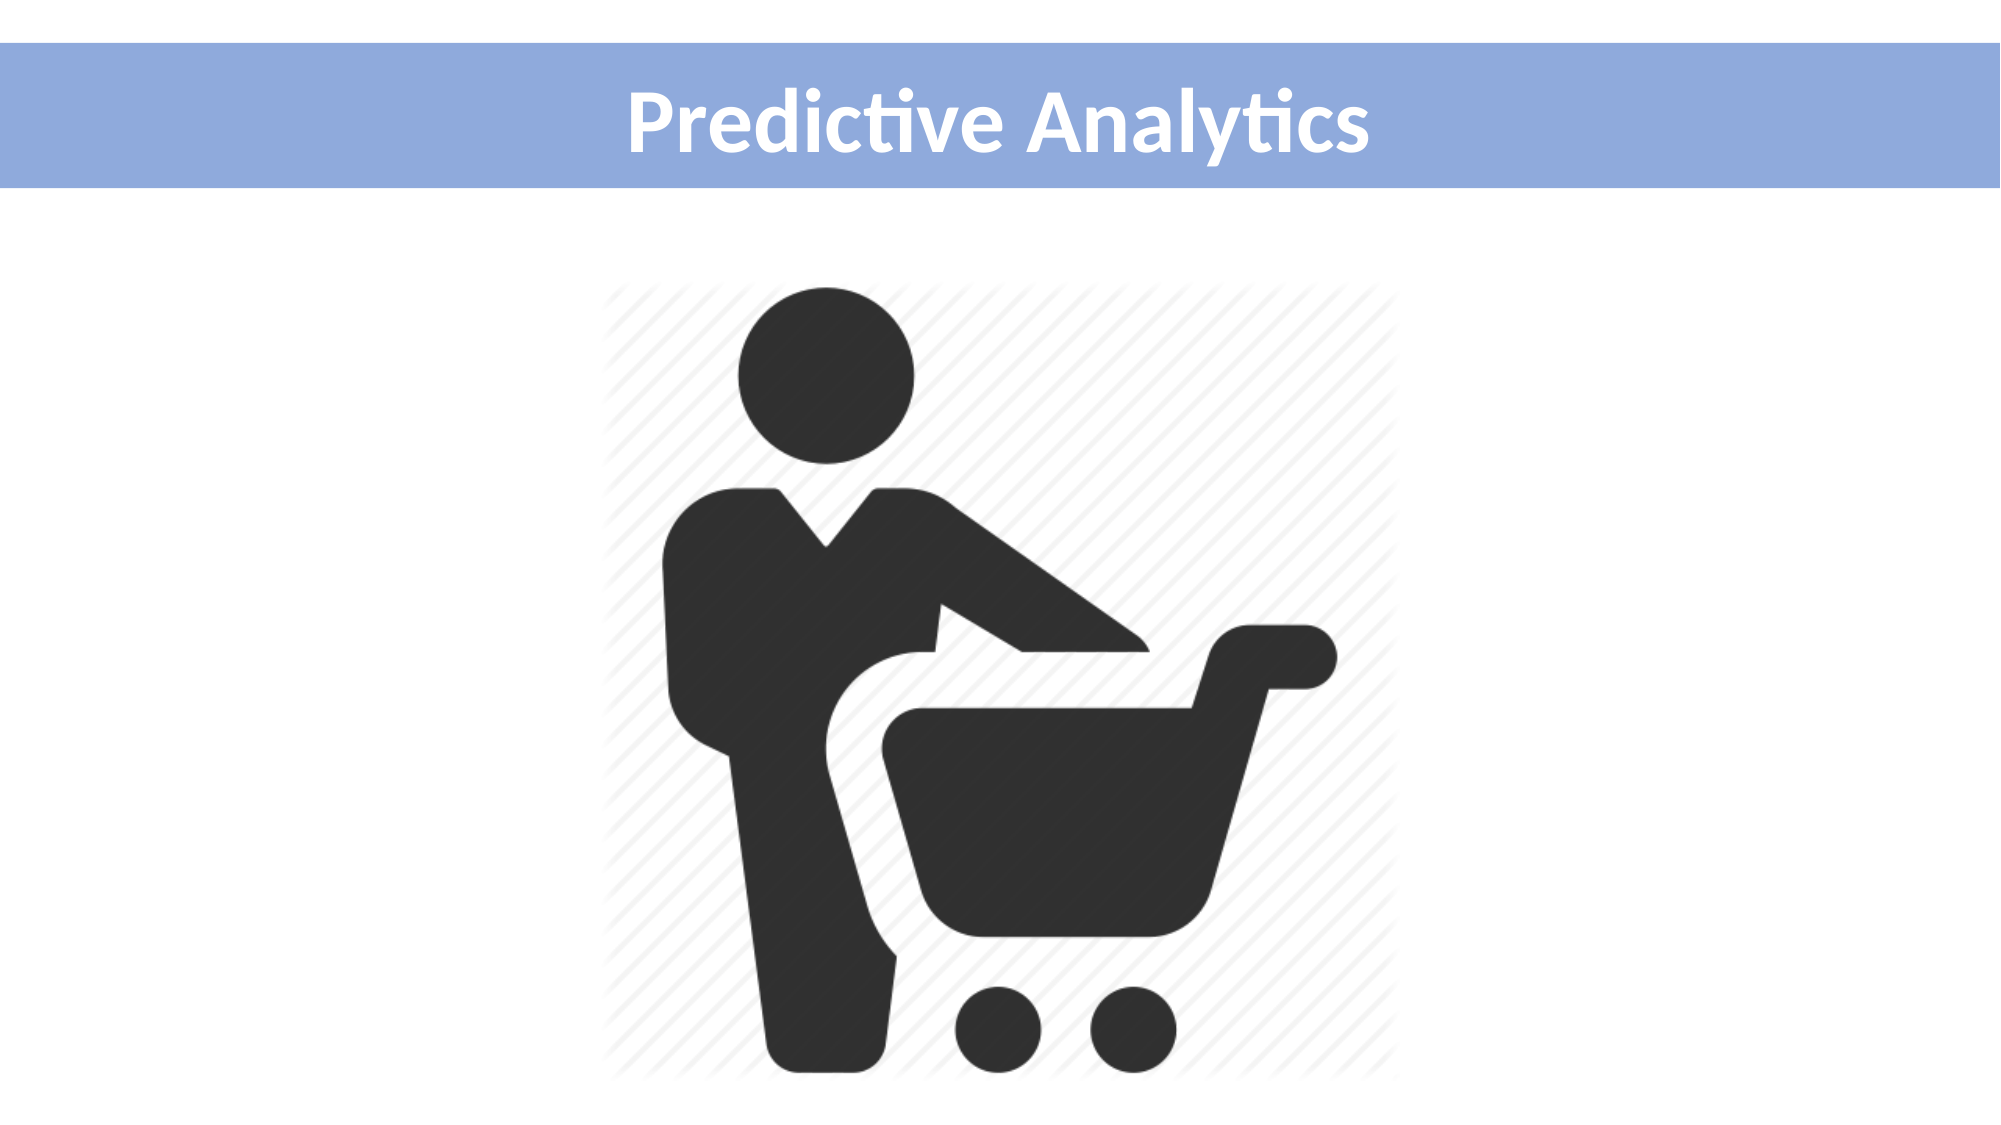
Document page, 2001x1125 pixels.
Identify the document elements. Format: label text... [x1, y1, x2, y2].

text_box [0, 42, 2000, 189]
text_box Predictive Analytics [612, 53, 1388, 178]
picture [599, 280, 1400, 1081]
